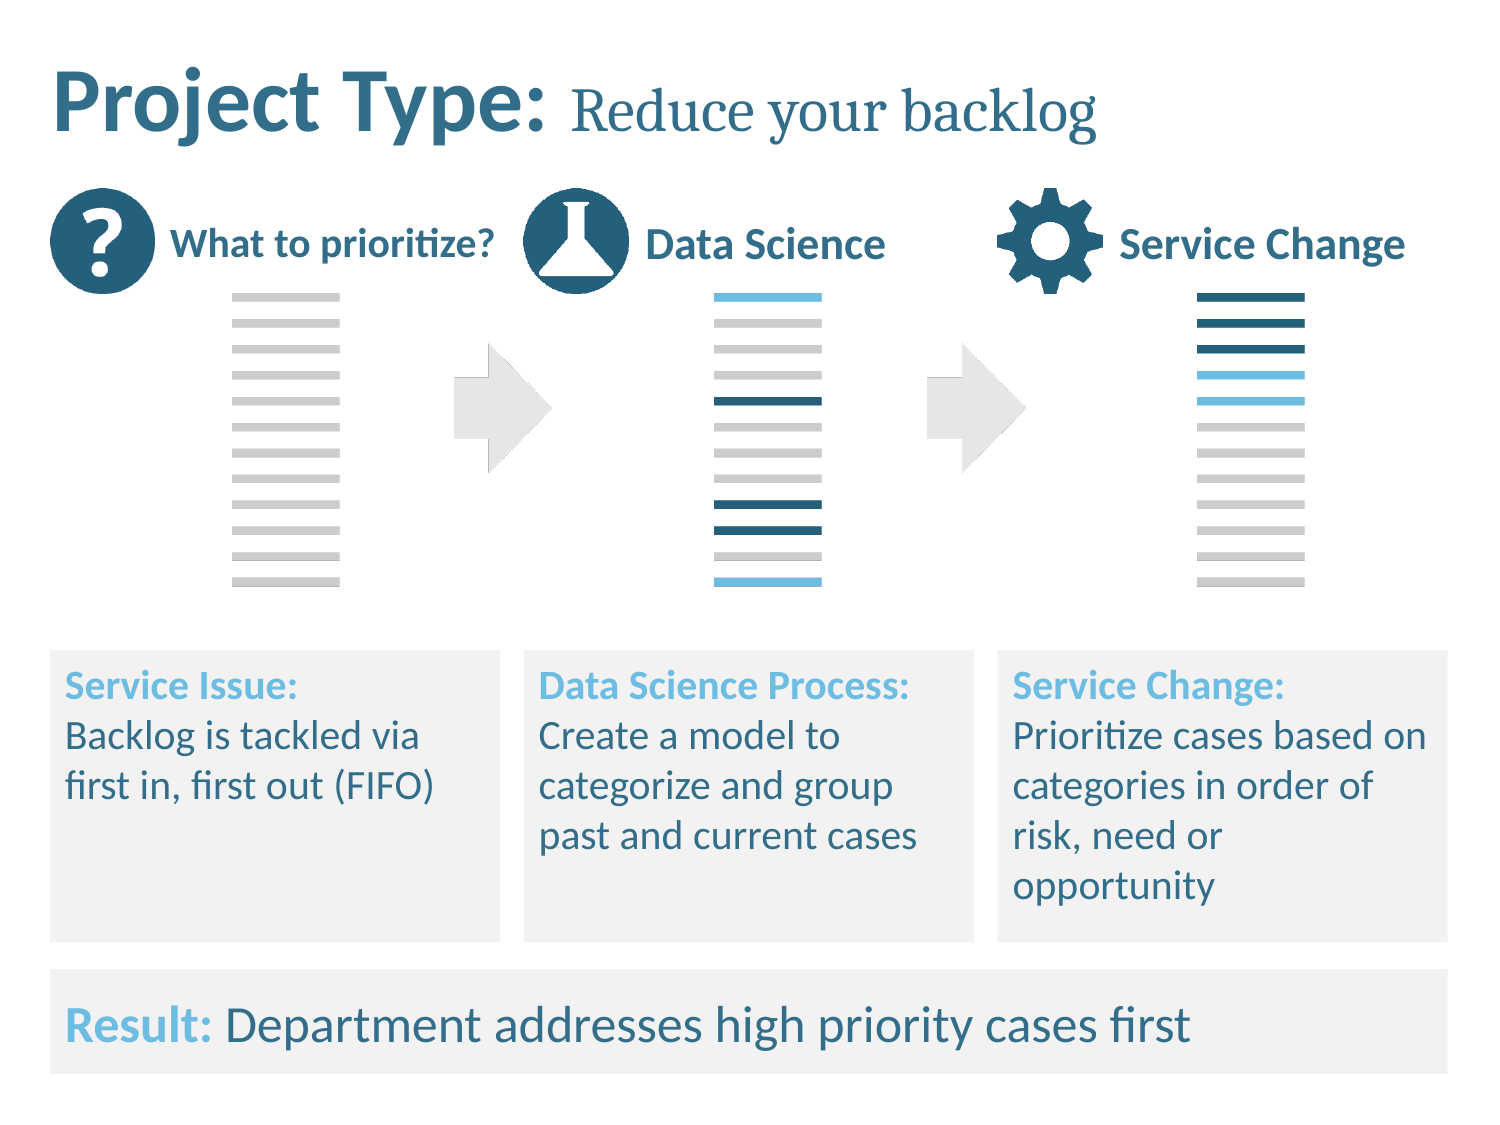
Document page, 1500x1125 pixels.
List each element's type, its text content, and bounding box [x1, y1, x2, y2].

picture [454, 342, 553, 474]
title Project Type: Reduce your backlog [37, 0, 1463, 189]
picture [232, 292, 342, 594]
picture [1196, 292, 1307, 594]
picture [714, 292, 825, 594]
picture [927, 342, 1026, 474]
text_box Data Science [635, 205, 902, 276]
picture [49, 188, 156, 294]
text_box Result: Department addresses high priority cases first [48, 967, 1450, 1076]
text_box What to prioritize? [159, 215, 513, 266]
text_box Service Change [1109, 205, 1422, 276]
text_box Service Change: Prioritize cases based on categories in order of risk, need or opportunity [996, 648, 1450, 945]
text_box Service Issue: Backlog is tackled via first in, first out (FIFO) [48, 648, 502, 945]
picture [997, 188, 1103, 294]
text_box Data Science Process: Create a model to categorize and group past and current cases [522, 648, 976, 945]
picture [523, 188, 630, 294]
